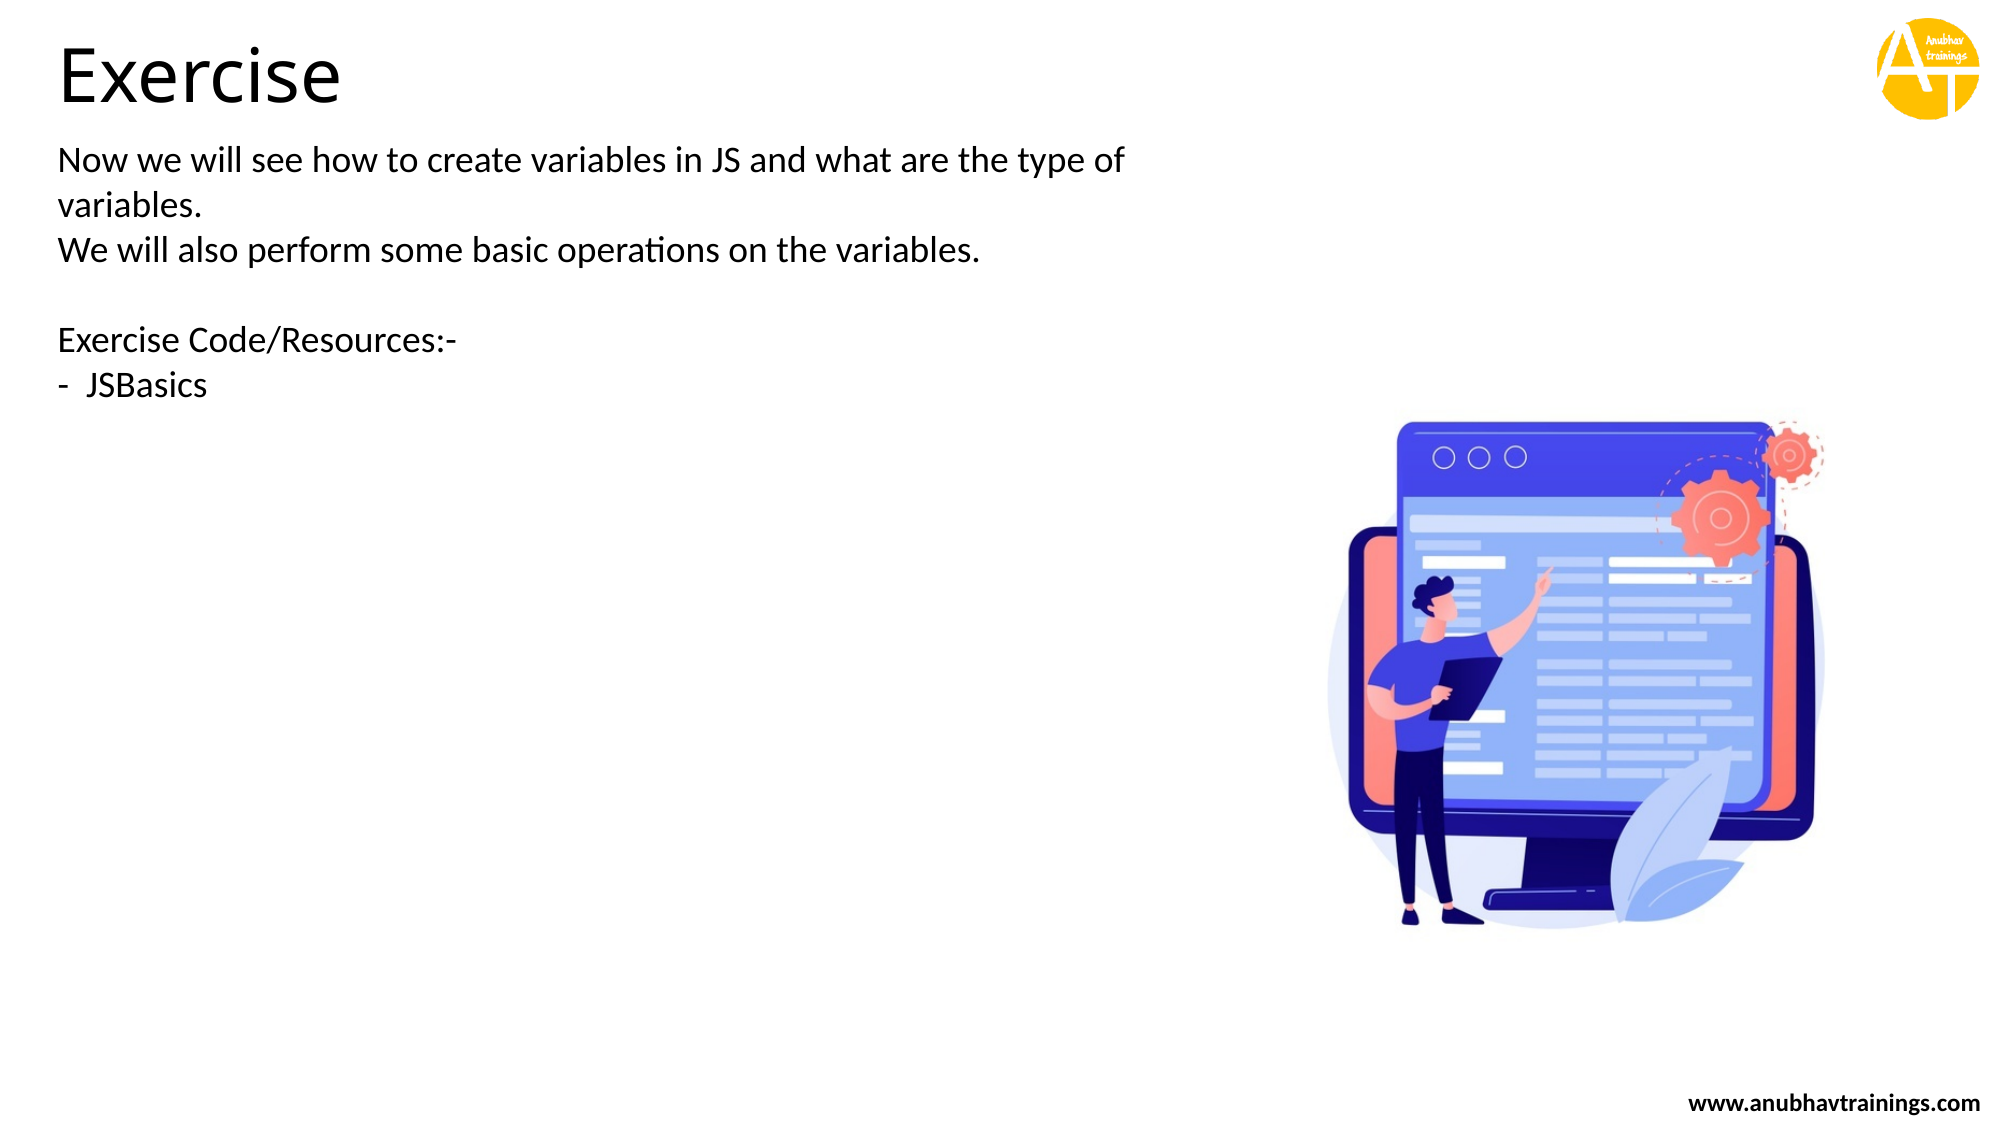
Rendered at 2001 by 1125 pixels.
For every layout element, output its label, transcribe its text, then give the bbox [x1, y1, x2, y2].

picture [1866, 11, 1985, 128]
footer www.anubhavtrainings.com [1669, 1089, 2000, 1114]
picture [1240, 339, 1913, 1012]
text_box Exercise [42, 30, 1319, 128]
text_box Now we will see how to create variables in JS and what are the type of variables. We will also perform some basic operations on the variables. Exercise Code/Resources:- - JSBasics [42, 127, 1287, 413]
